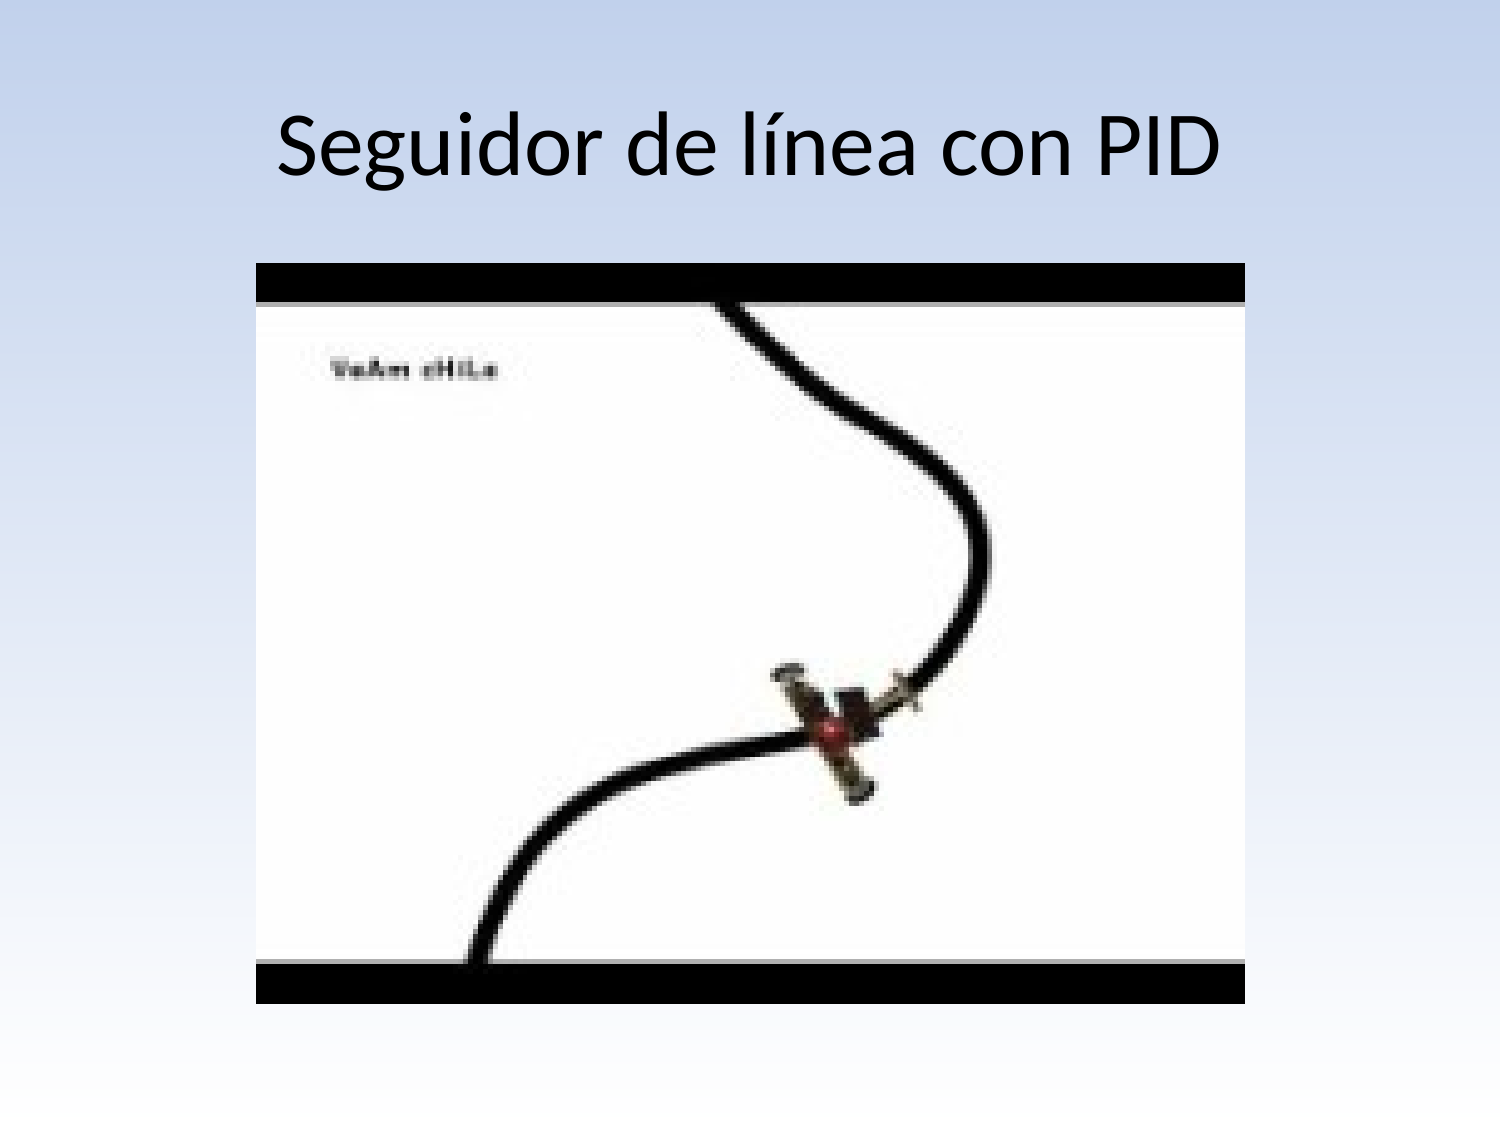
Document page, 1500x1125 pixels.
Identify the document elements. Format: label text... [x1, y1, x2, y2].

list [254, 262, 1246, 1006]
title Seguidor de línea con PID [75, 45, 1425, 233]
